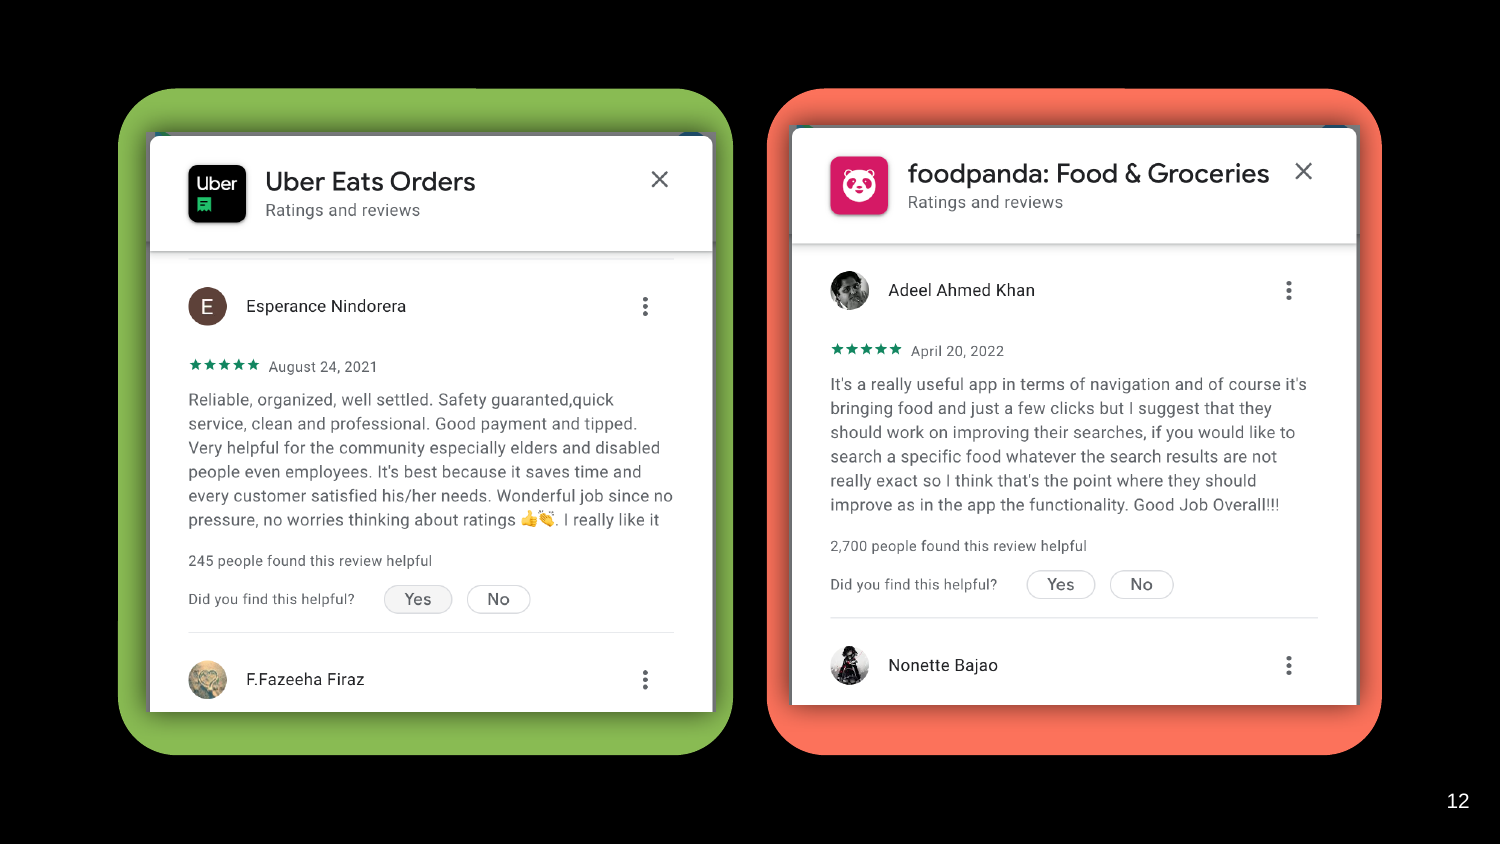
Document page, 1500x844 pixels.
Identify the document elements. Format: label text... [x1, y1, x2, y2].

picture [789, 124, 1360, 705]
text_box 12 [1431, 780, 1485, 821]
picture [146, 131, 716, 712]
